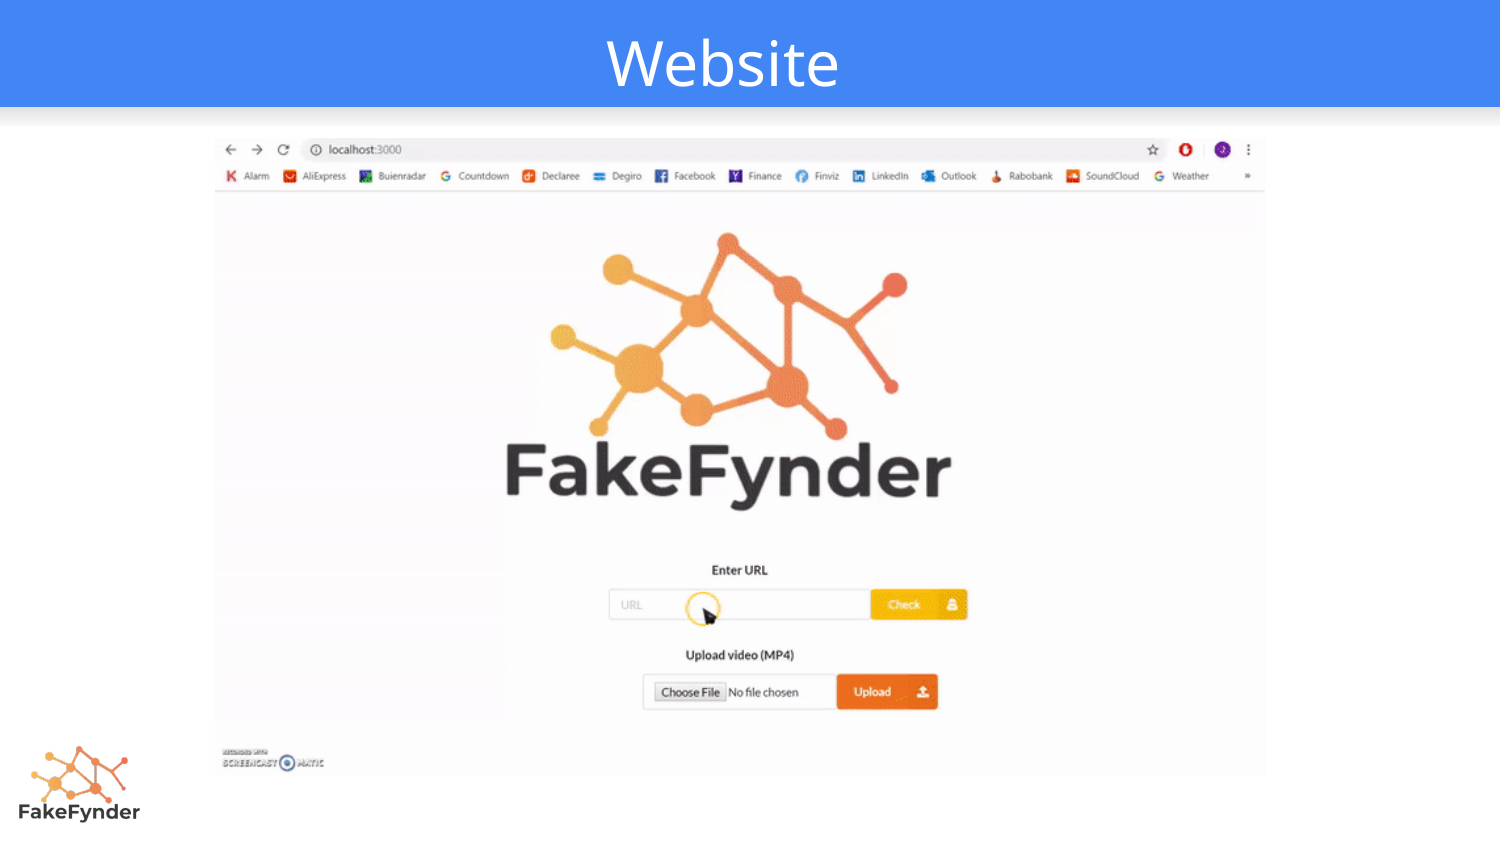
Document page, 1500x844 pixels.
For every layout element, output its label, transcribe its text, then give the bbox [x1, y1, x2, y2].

picture [19, 746, 140, 823]
title Website [16, 11, 1464, 111]
picture [215, 138, 1265, 776]
